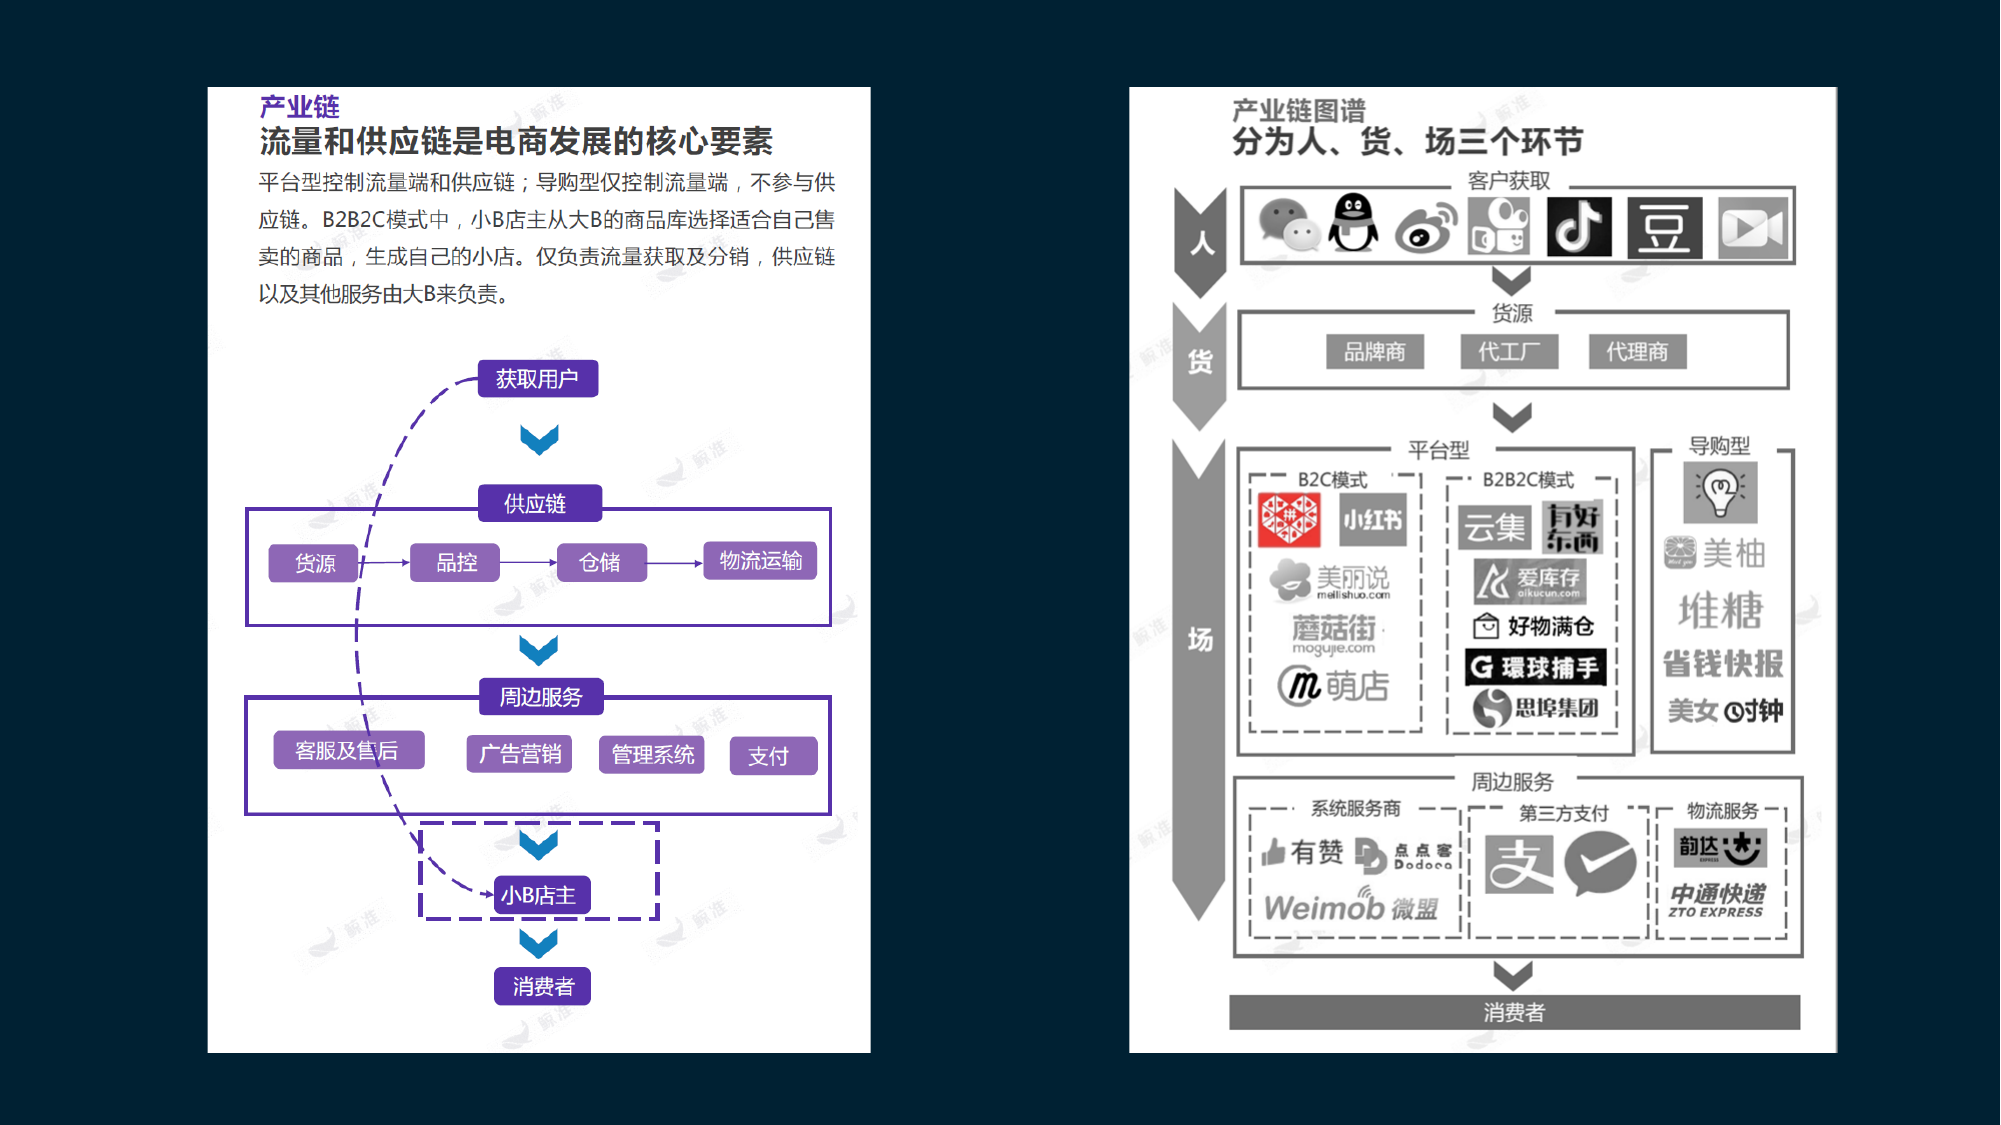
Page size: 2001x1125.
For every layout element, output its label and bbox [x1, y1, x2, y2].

picture [1129, 87, 1838, 1053]
picture [207, 87, 871, 1053]
